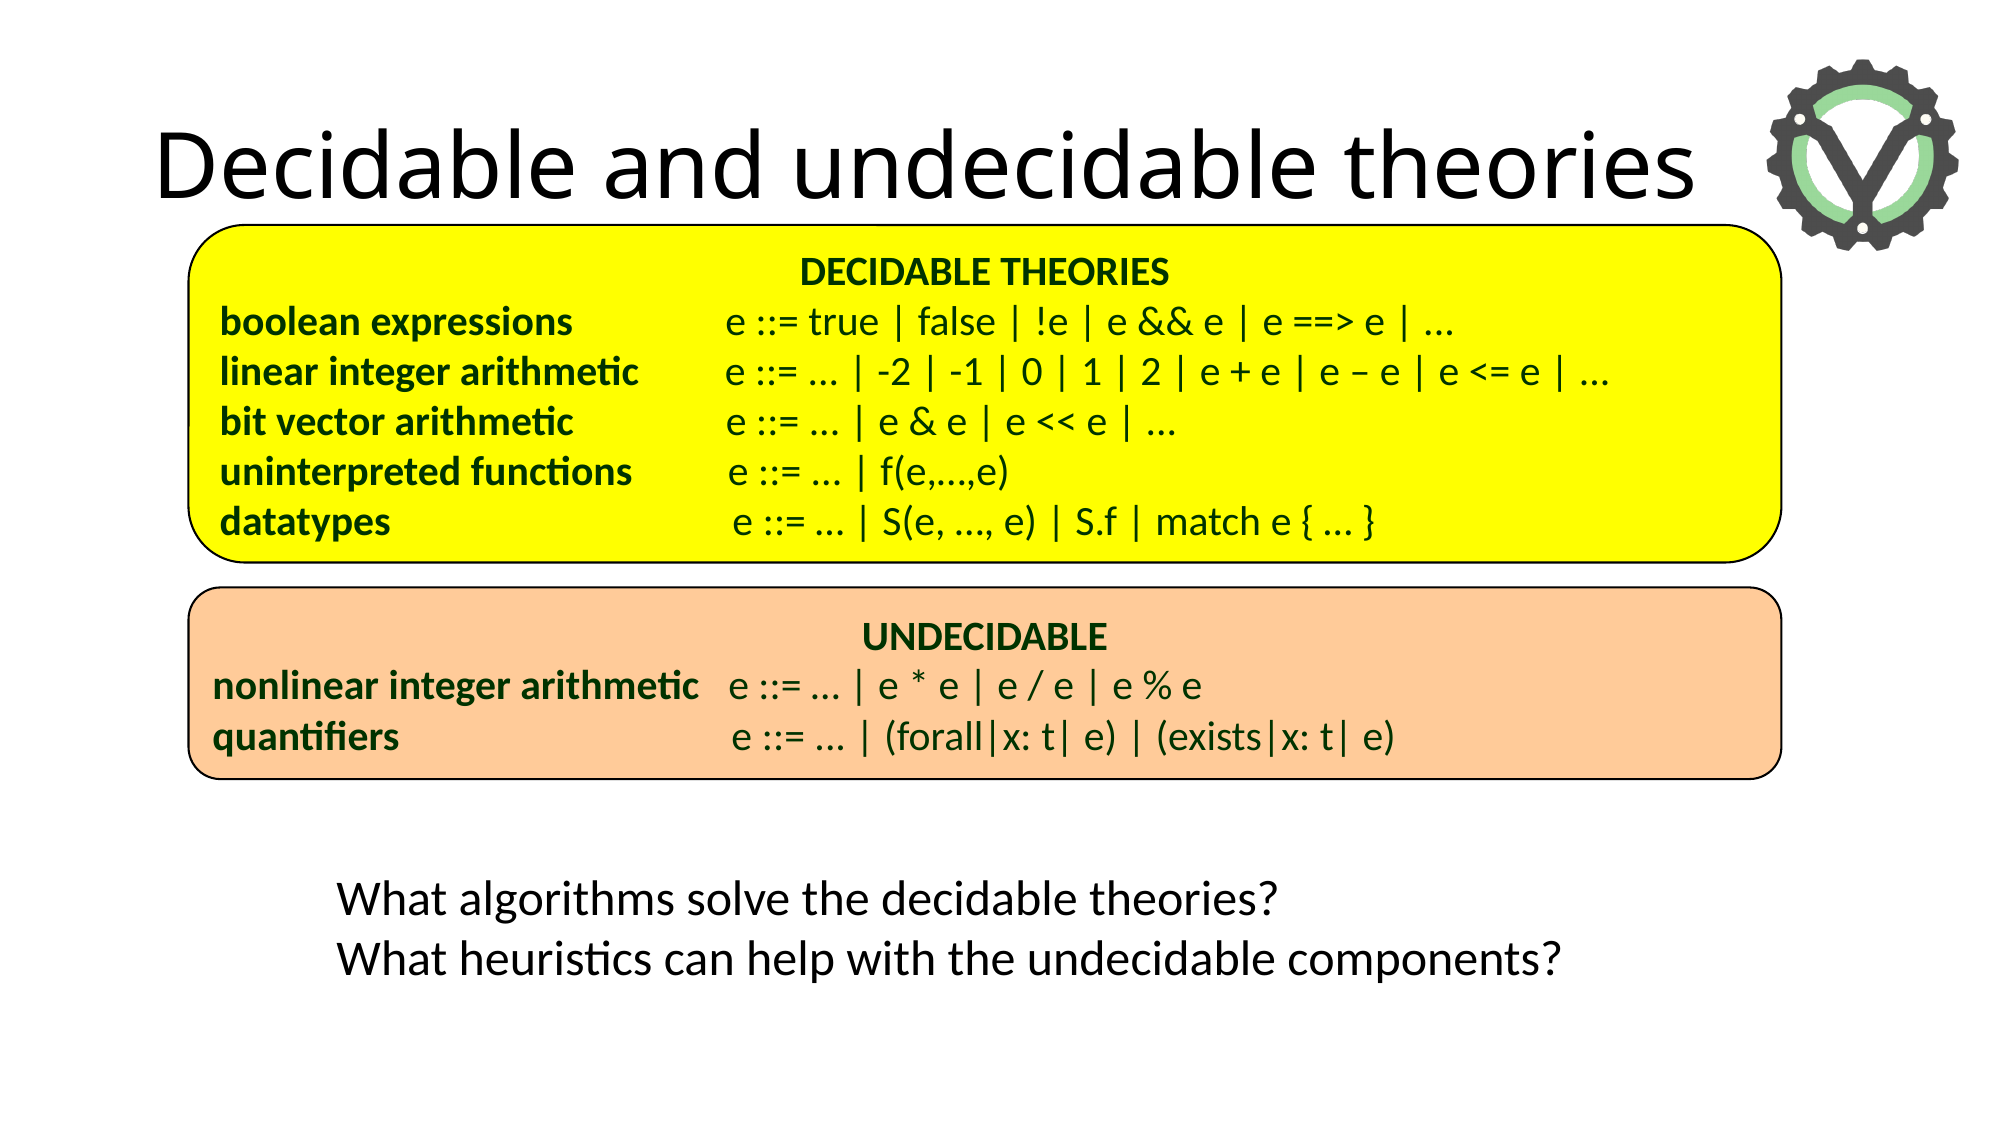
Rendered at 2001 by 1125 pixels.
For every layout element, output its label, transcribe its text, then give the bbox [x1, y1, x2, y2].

text_box What algorithms solve the decidable theories? What heuristics can help with the undecidable components? [321, 858, 1579, 994]
picture [1766, 59, 1959, 252]
text_box UNDECIDABLE nonlinear integer arithmetic e ::= … | e * e | e / e | e % e quantifiers e ::= ... | (forall|x: t| e) | (exists|x: t| e) [187, 586, 1783, 781]
text_box DECIDABLE THEORIES boolean expressions e ::= true | false | !e | e && e | e ==> e | ... linear integer arithmetic e ::= ... | -2 | -1 | 0 | 1 | 2 | e + e | e – e | e <= e | ... bit vector arithmetic e ::= ... | e & e | e << e | ... uninterpreted functions e ::= ... | f(e,…,e) datatypes e ::= … | S(e, …, e) | S.f | match e { … } [187, 223, 1783, 564]
title Decidable and undecidable theories [137, 59, 1742, 278]
